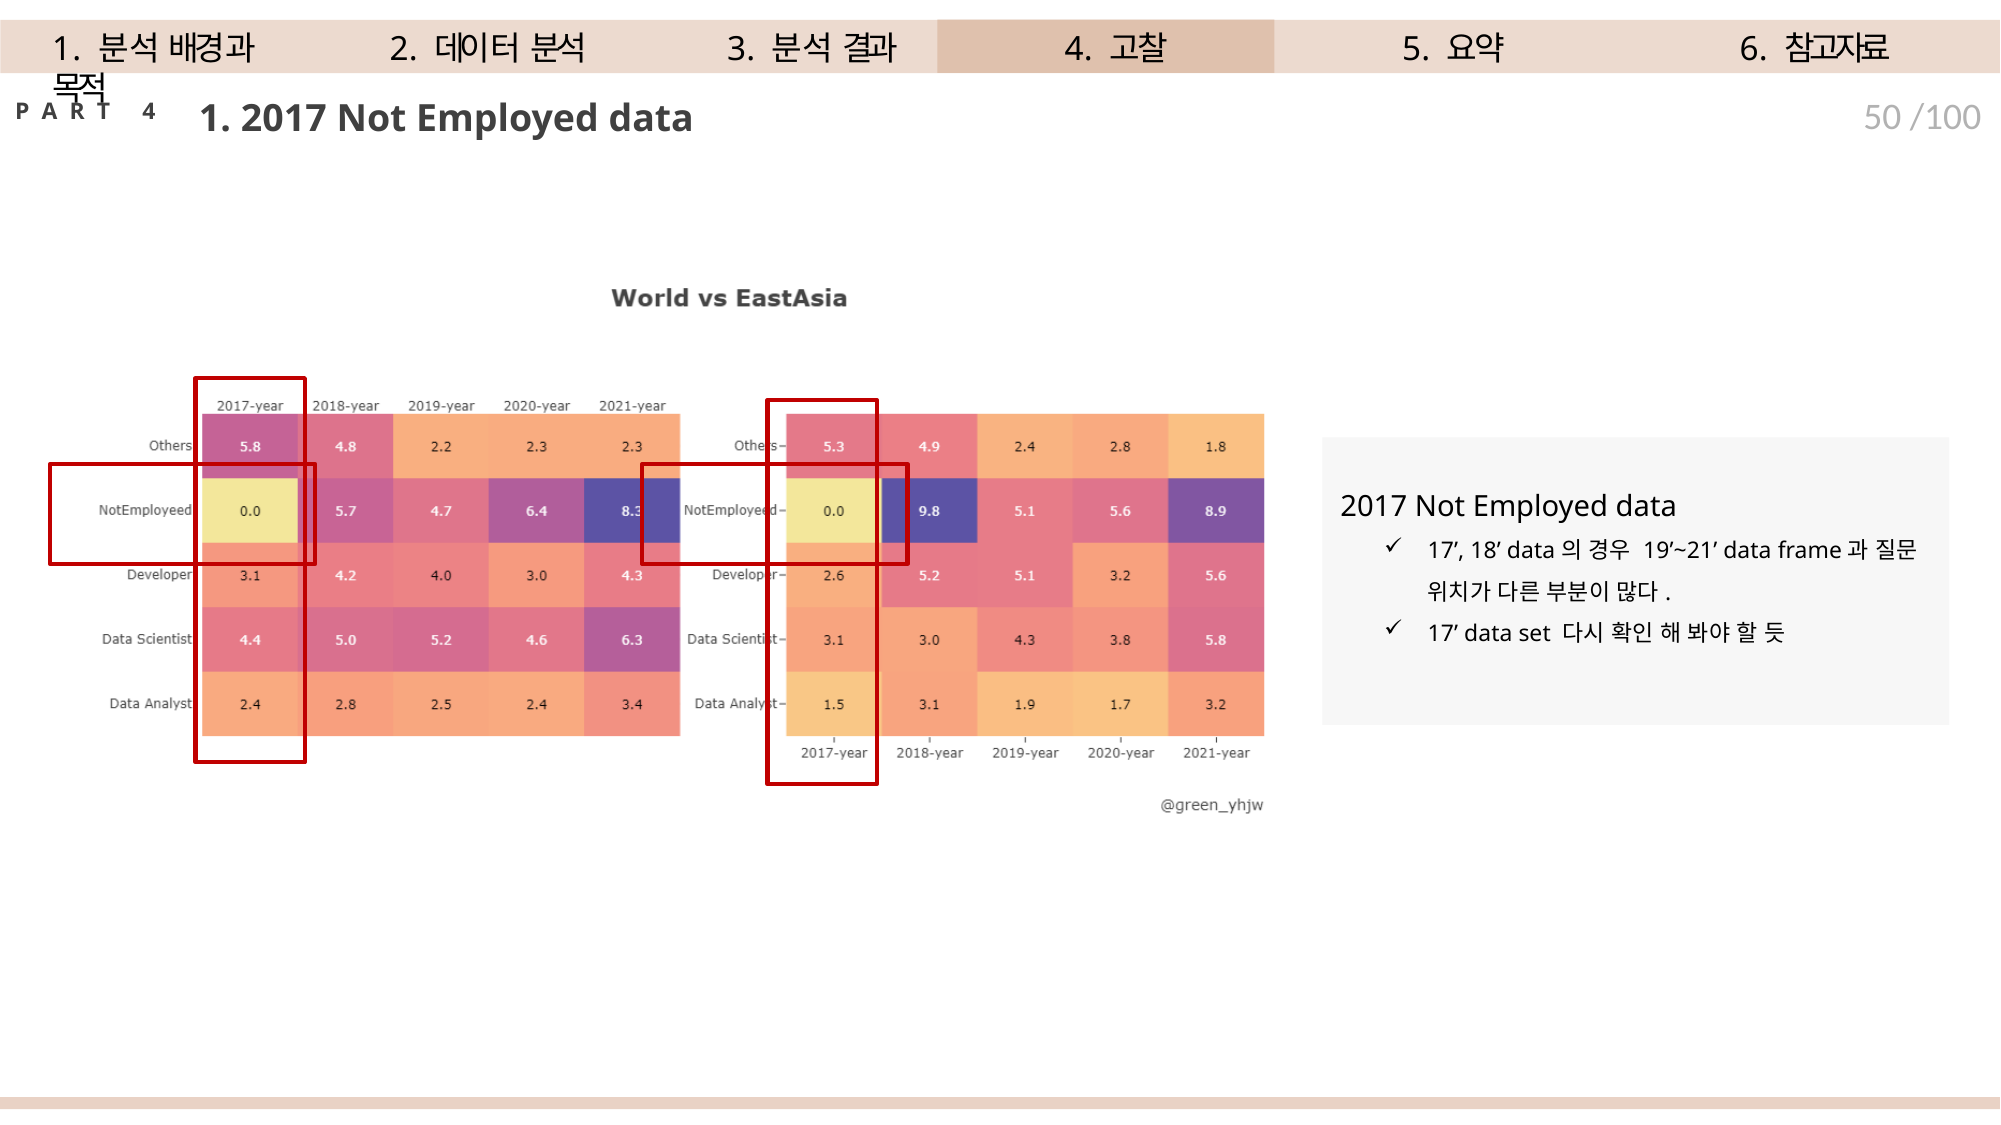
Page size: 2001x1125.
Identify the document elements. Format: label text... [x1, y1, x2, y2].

text_box 1. 분석 배경과 목적 [49, 25, 310, 107]
text_box 4. 고찰 [1062, 25, 1323, 68]
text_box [49, 199, 1275, 829]
text_box 6. 참고자료 [1737, 25, 1998, 68]
text_box 2. 데이터 분석 [387, 25, 648, 68]
text_box P A R T 4 [12, 94, 157, 124]
text_box [937, 19, 1275, 73]
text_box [1322, 437, 1950, 726]
text_box 5. 요약 [1399, 25, 1660, 68]
slide_number 50 /100 [1850, 92, 1982, 138]
text_box 3. 분석 결과 [724, 25, 985, 68]
text_box 1. 2017 Not Employed data [196, 91, 1803, 139]
